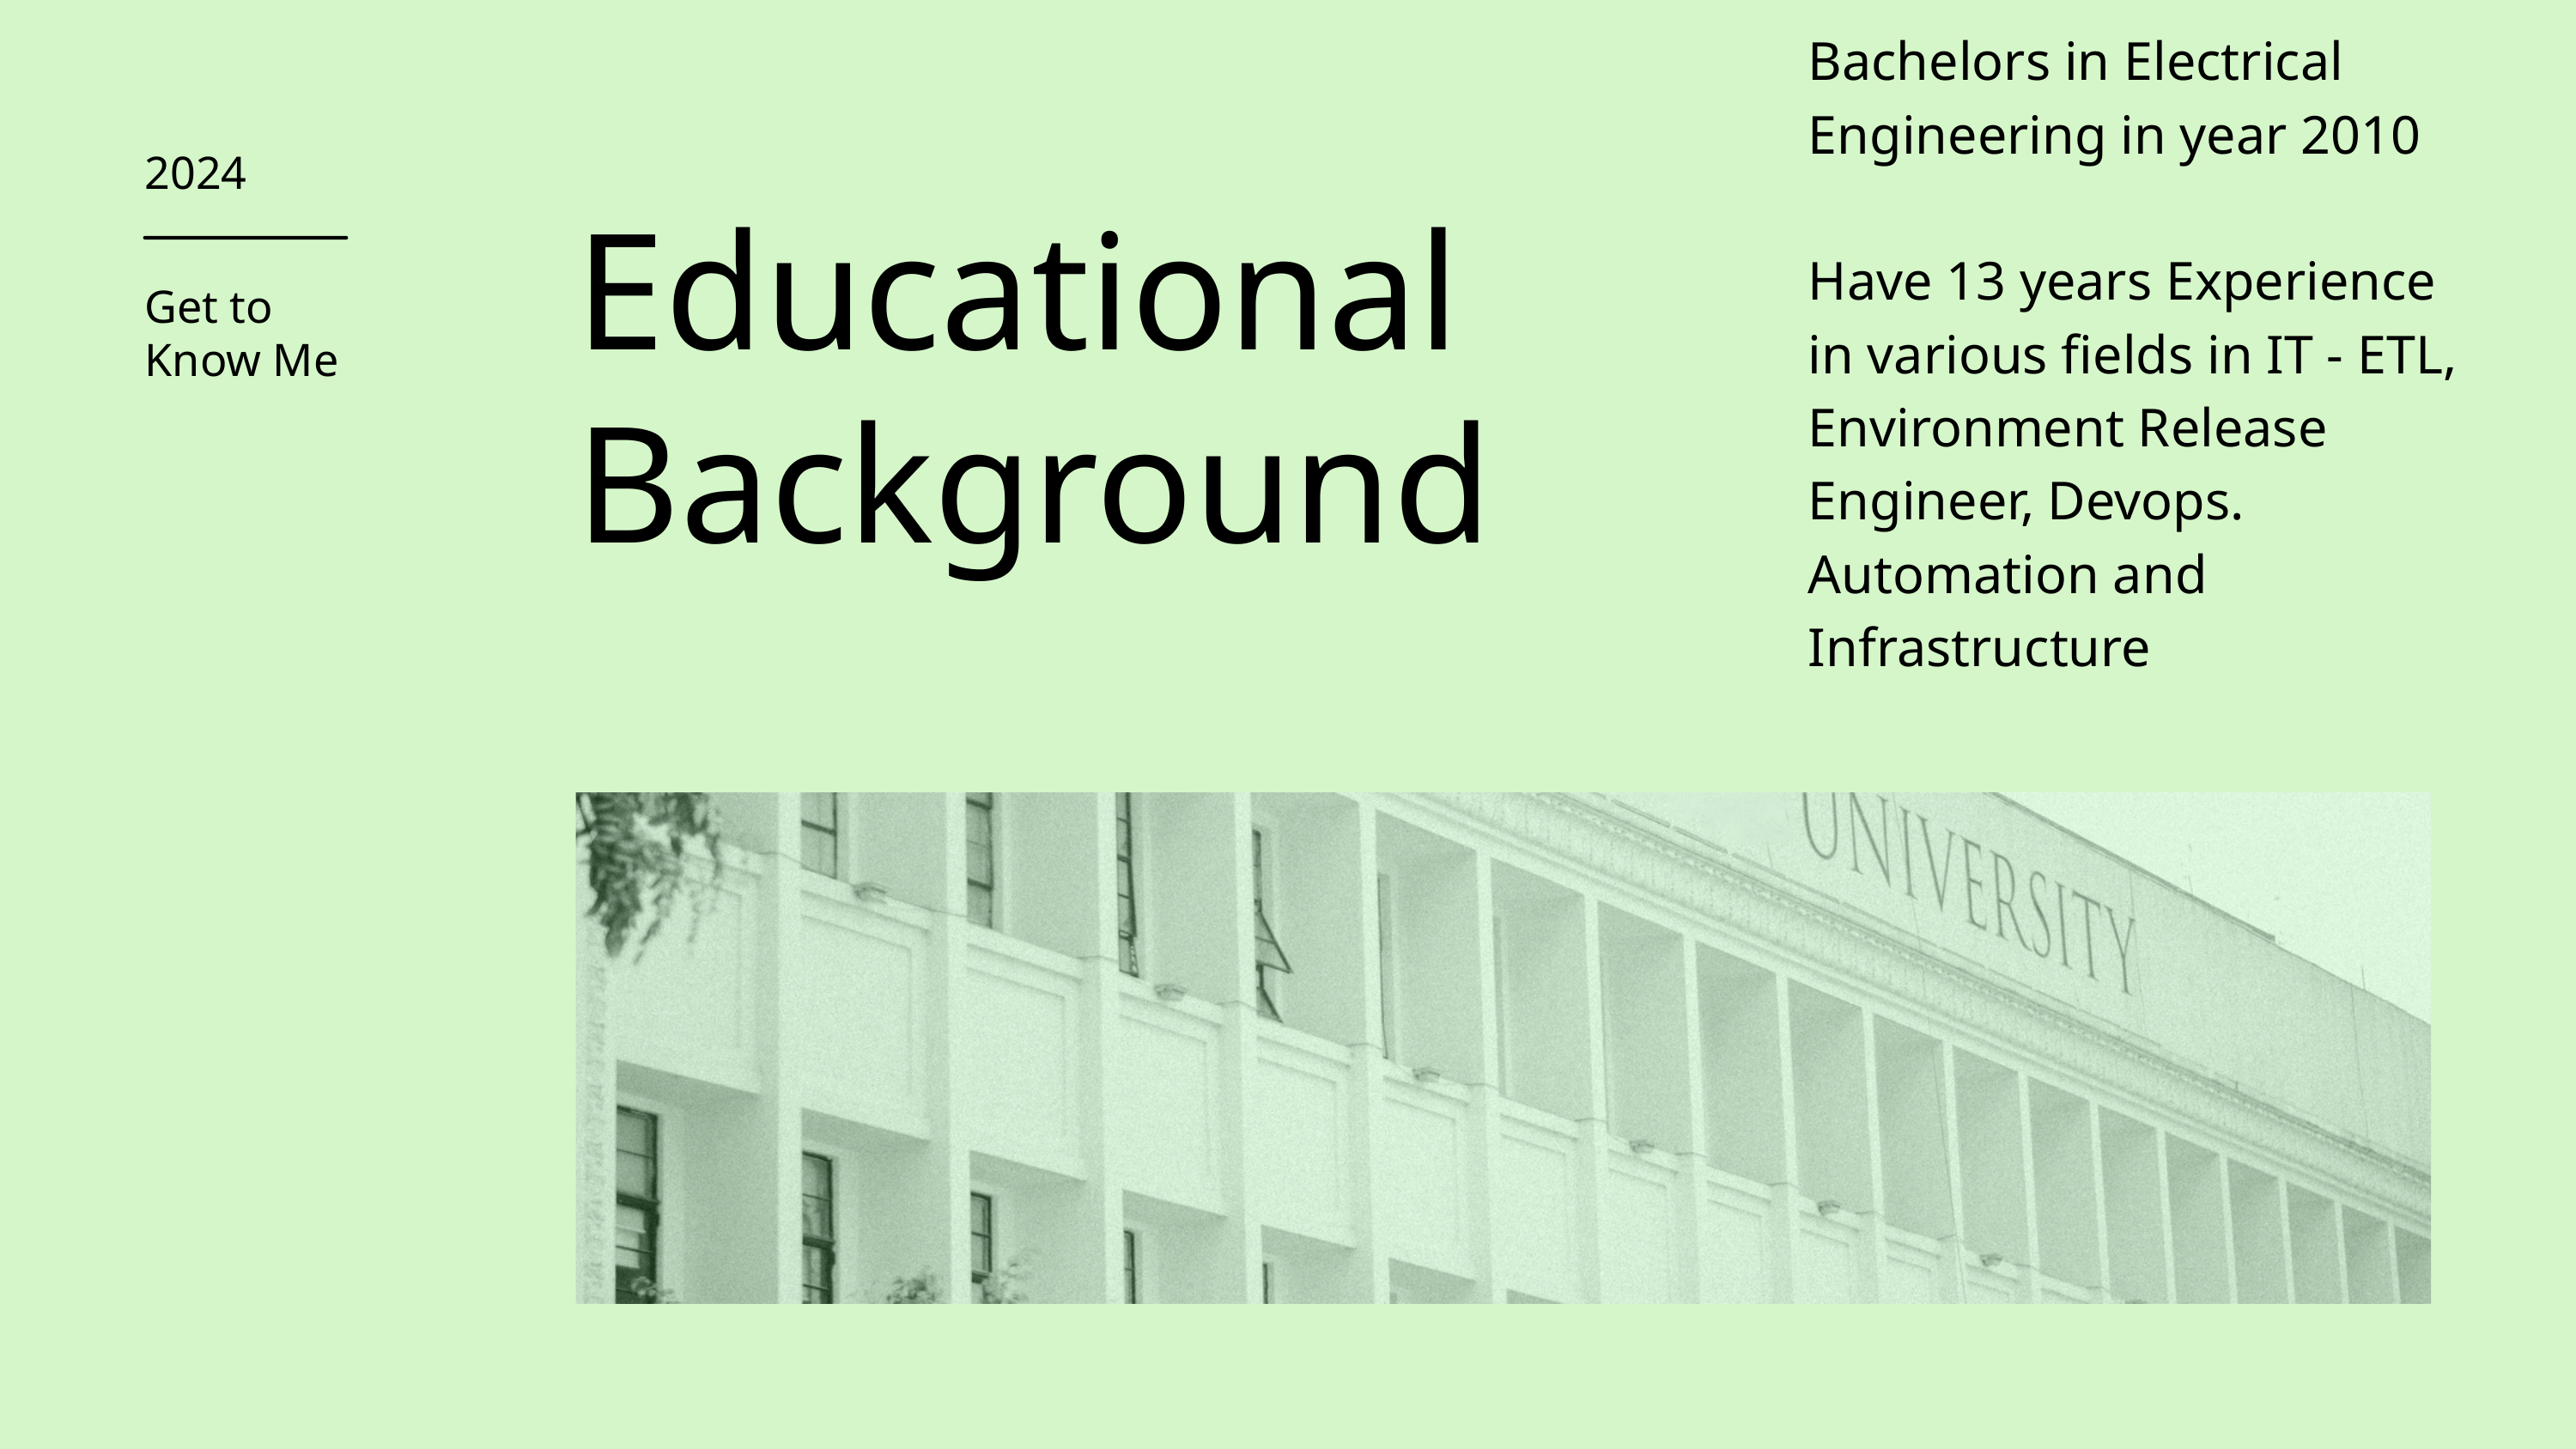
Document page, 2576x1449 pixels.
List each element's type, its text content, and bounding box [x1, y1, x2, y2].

text_box [575, 792, 2432, 1304]
text_box Bachelors in Electrical Engineering in year 2010 Have 13 years Experience in various fields in IT - ETL, Environment Release Engineer, Devops. Automation and Infrastructure [1807, 17, 2459, 677]
text_box Educational Background [575, 188, 1616, 575]
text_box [144, 144, 347, 384]
